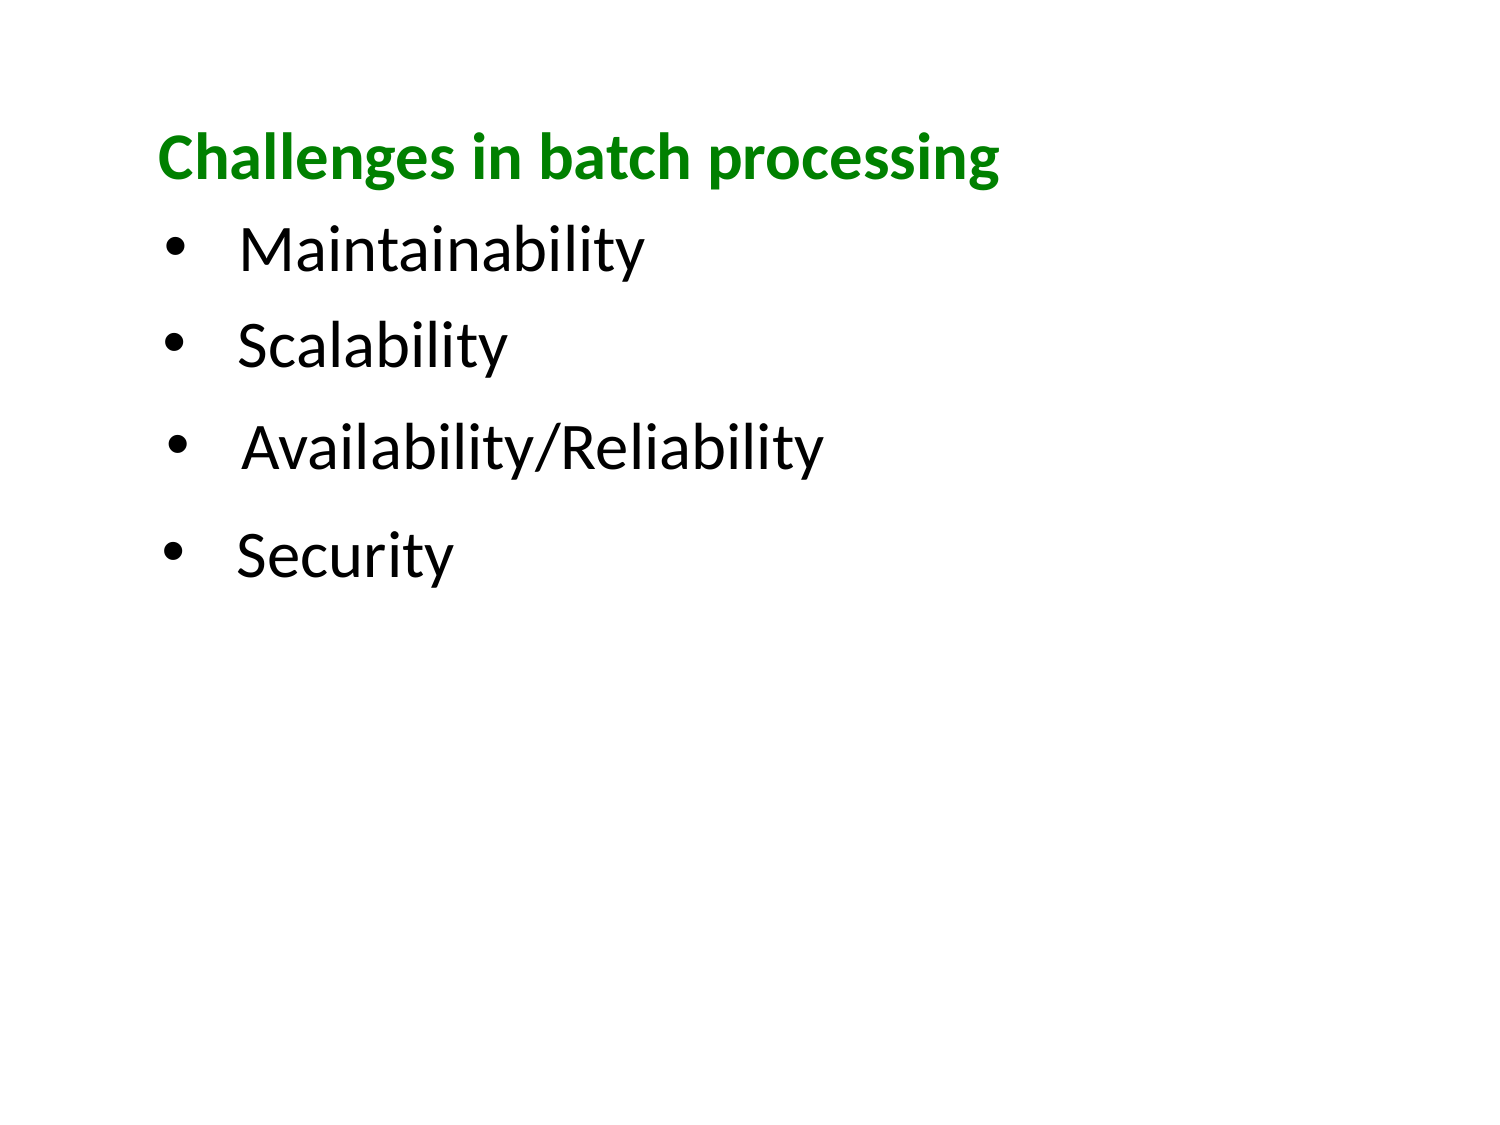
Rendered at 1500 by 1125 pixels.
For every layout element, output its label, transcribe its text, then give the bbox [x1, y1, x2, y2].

text_box Maintainability [148, 197, 662, 293]
text_box Challenges in batch processing [144, 105, 1017, 200]
text_box Scalability [147, 293, 524, 389]
text_box Availability/Reliability [151, 395, 841, 491]
text_box Security [146, 502, 470, 598]
